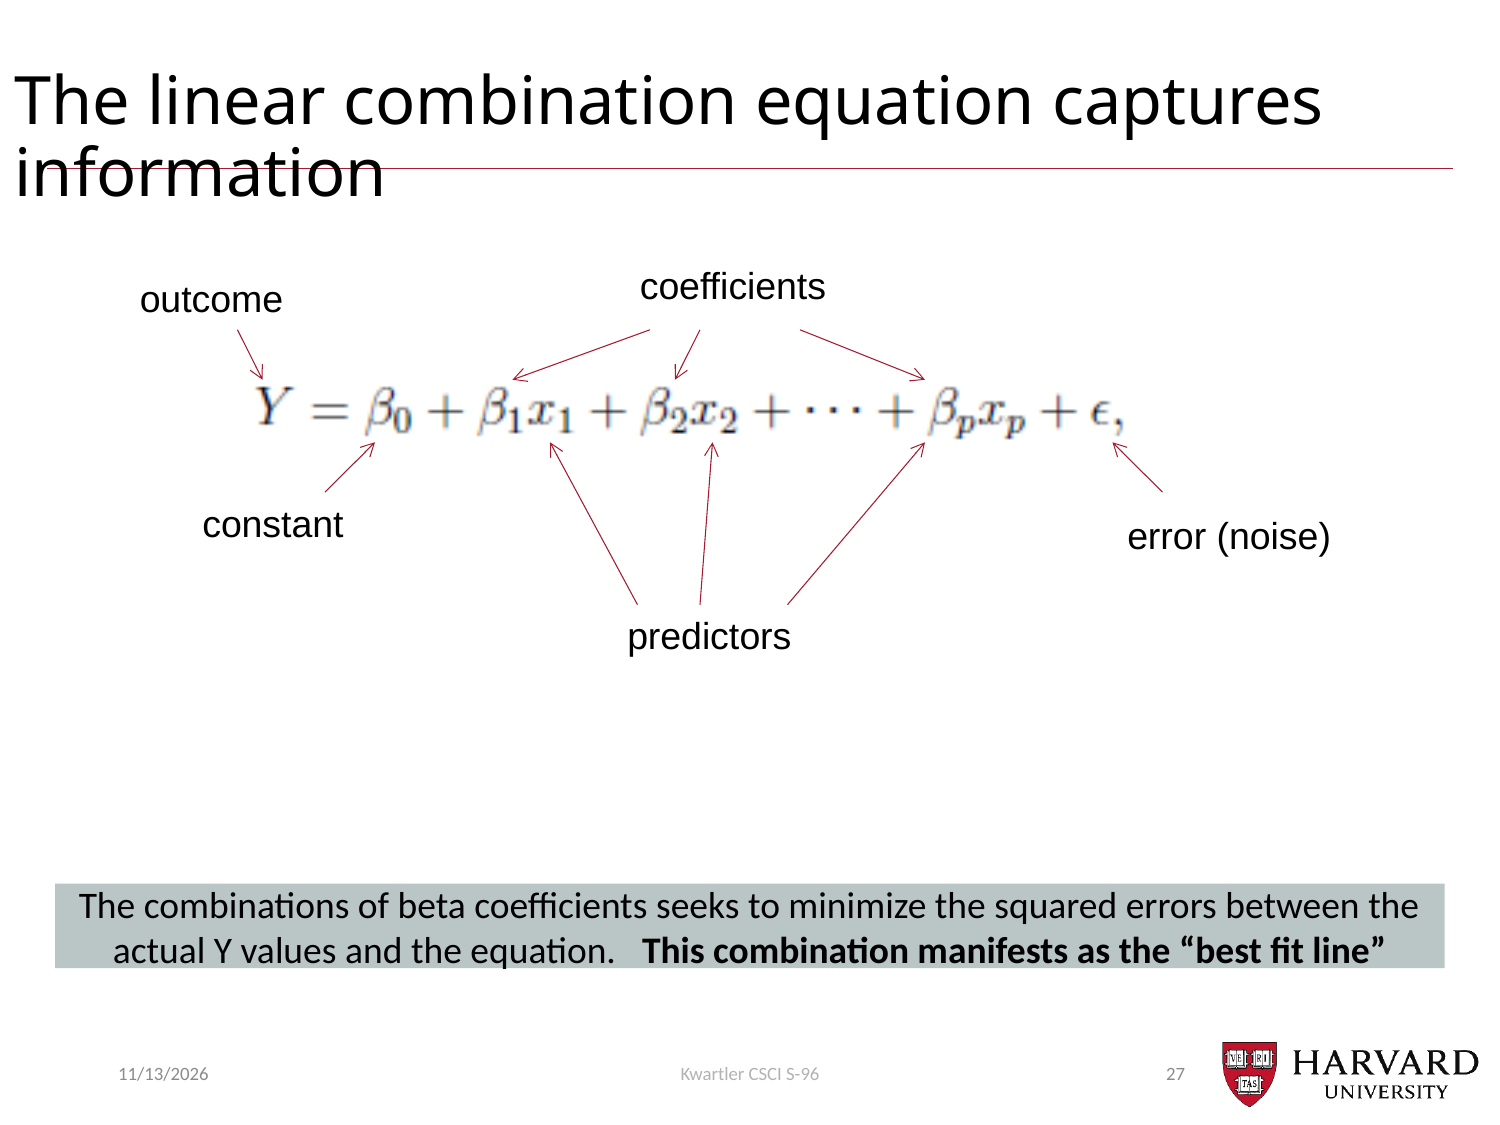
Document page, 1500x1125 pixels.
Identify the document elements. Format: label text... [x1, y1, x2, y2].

text_box The combinations of beta coefficients seeks to minimize the squared errors between the actual Y values and the equation. This combination manifests as the “best fit line” [54, 883, 1446, 969]
footer Kwartler CSCI S-96 [496, 1042, 1004, 1103]
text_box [1112, 442, 1163, 493]
text_box predictors [612, 604, 875, 665]
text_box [674, 329, 700, 380]
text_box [549, 442, 638, 605]
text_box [324, 442, 375, 493]
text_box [787, 442, 925, 605]
slide_number 27 [1059, 1042, 1200, 1103]
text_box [512, 329, 650, 380]
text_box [237, 329, 263, 380]
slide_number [103, 1042, 441, 1103]
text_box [799, 329, 926, 380]
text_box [699, 442, 713, 605]
text_box constant [187, 492, 388, 552]
text_box coefficients [624, 254, 875, 315]
picture [174, 342, 1201, 480]
text_box outcome [125, 267, 313, 327]
picture [1200, 1024, 1500, 1125]
text_box error (noise) [1112, 504, 1388, 565]
title The linear combination equation captures information [0, 59, 1500, 157]
